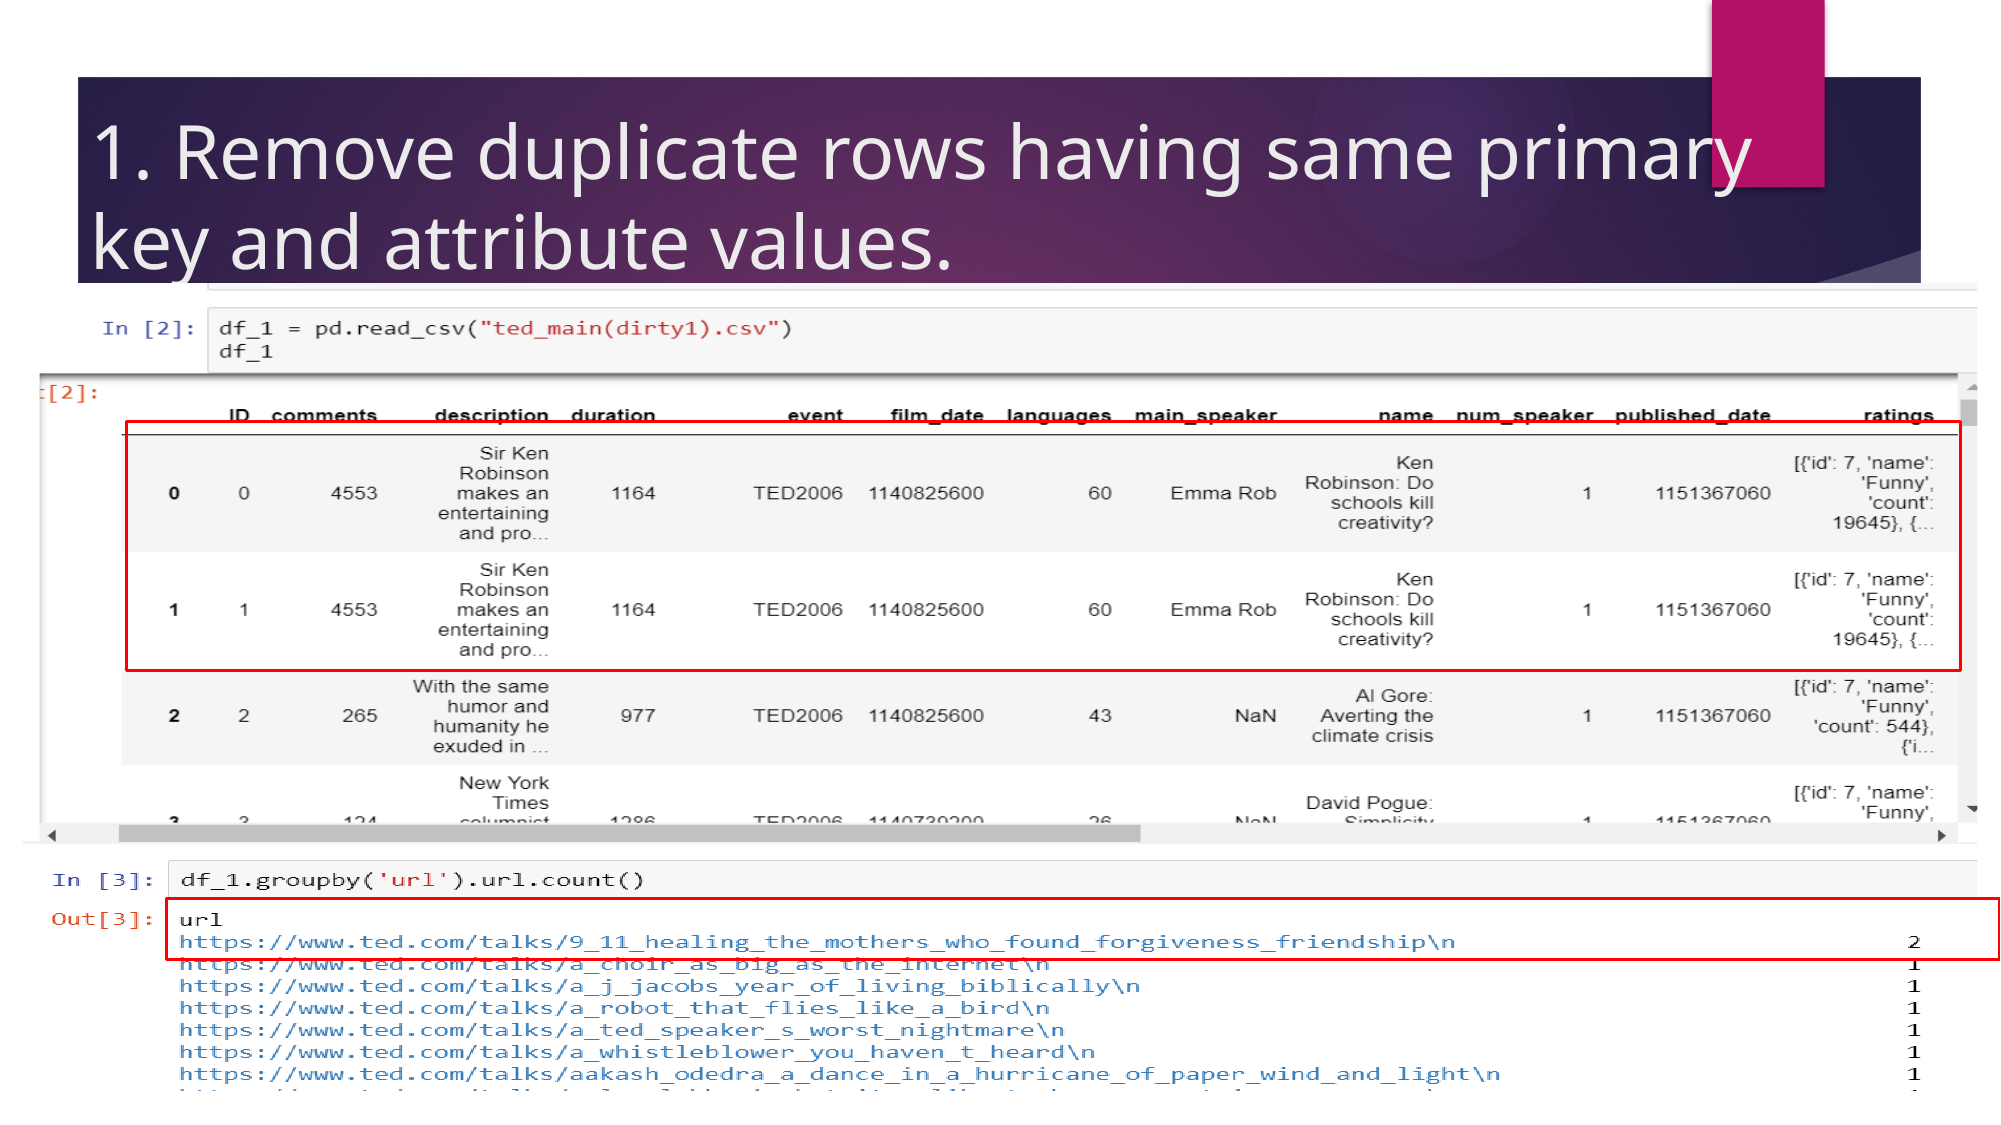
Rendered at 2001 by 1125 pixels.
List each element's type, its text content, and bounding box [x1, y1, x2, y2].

picture [22, 283, 1978, 1091]
title 1. Remove duplicate rows having same primary key and attribute values. [75, 137, 1861, 282]
text_box [1985, 897, 2000, 961]
